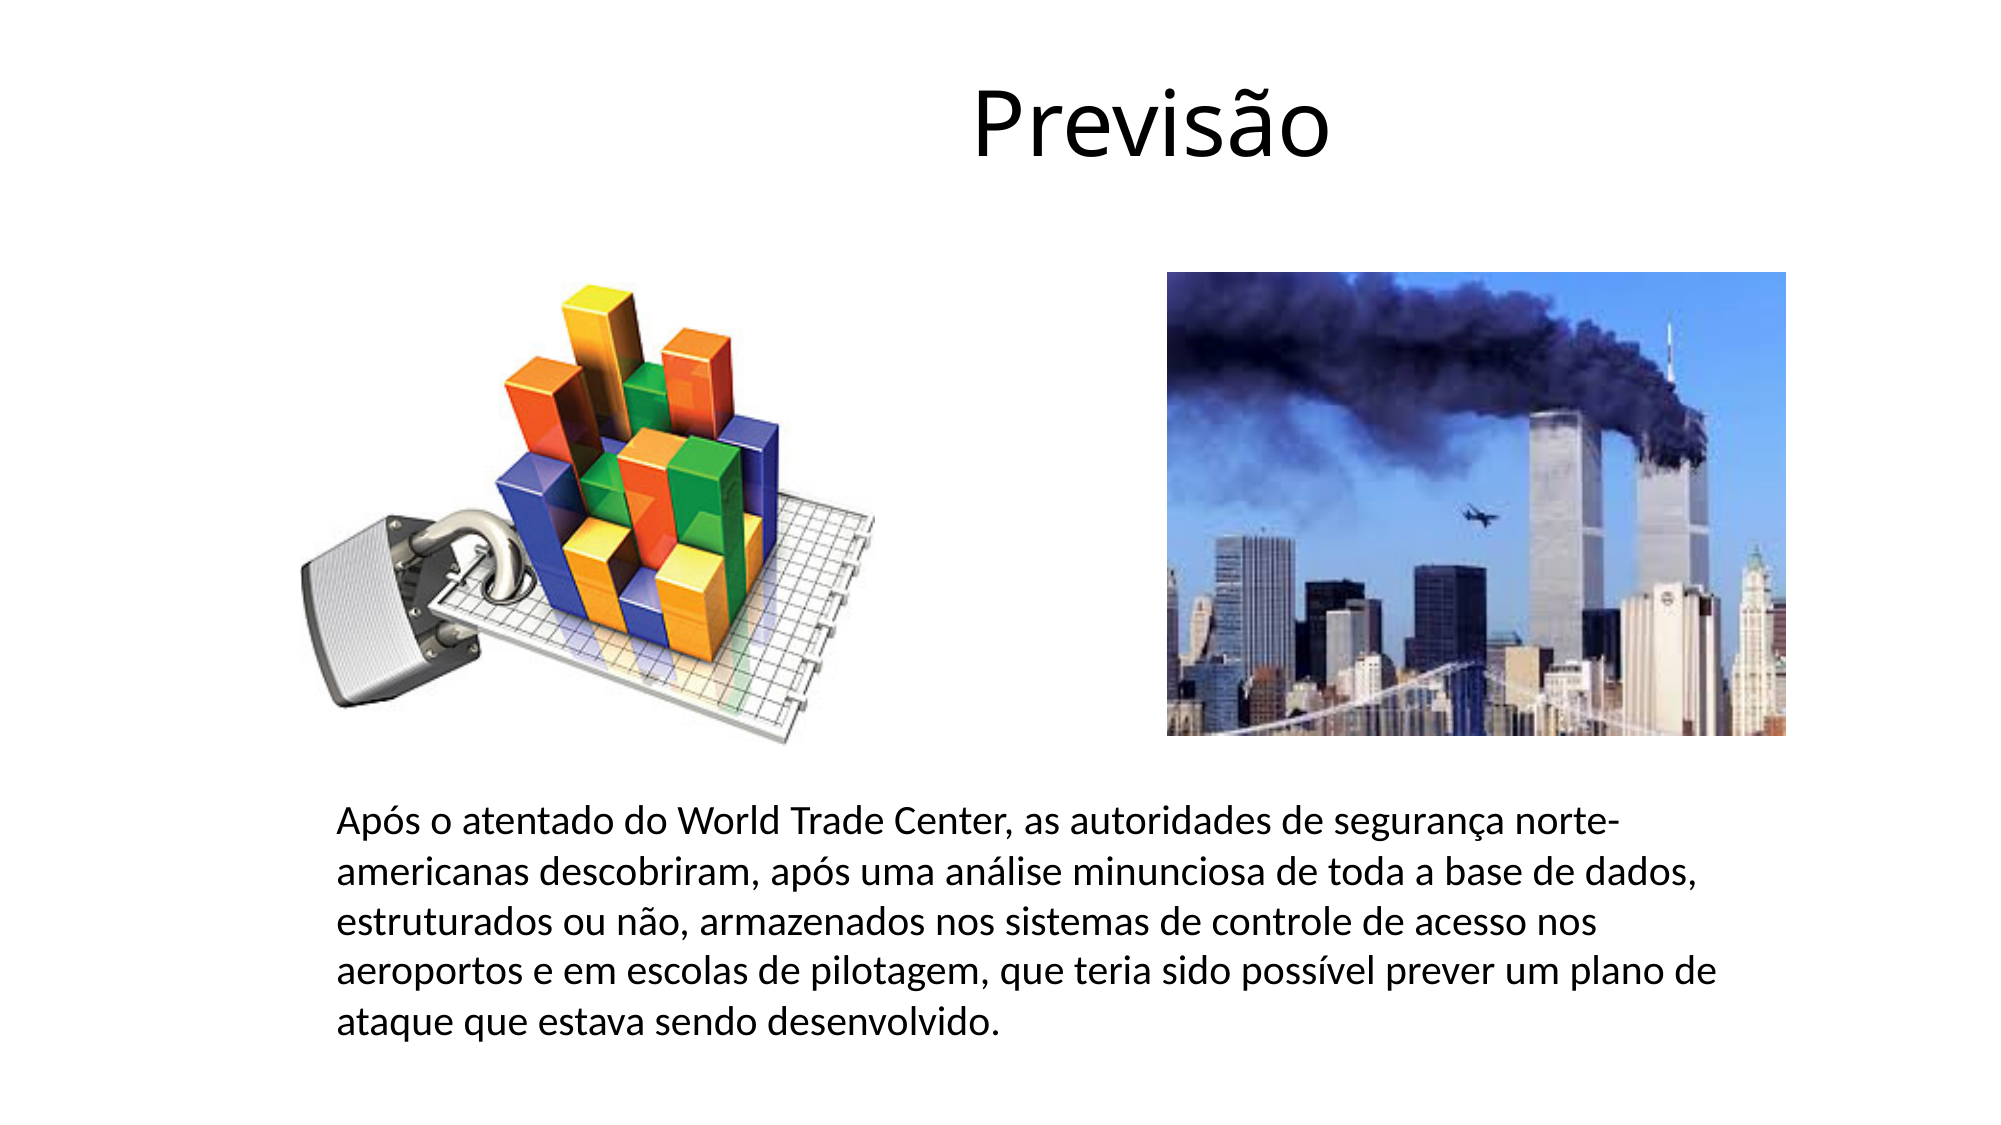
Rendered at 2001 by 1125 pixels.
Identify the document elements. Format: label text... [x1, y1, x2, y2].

picture [300, 282, 875, 746]
text_box Após o atentado do World Trade Center, as autoridades de segurança norte-americanas descobriram, após uma análise minunciosa de toda a base de dados, estruturados ou não, armazenados nos sistemas de controle de acesso nos aeroportos e em escolas de pilotagem, que teria sido possível prever um plano de ataque que estava sendo desenvolvido. [321, 785, 1737, 1051]
title Previsão [421, 21, 1883, 233]
picture [1167, 272, 1786, 736]
